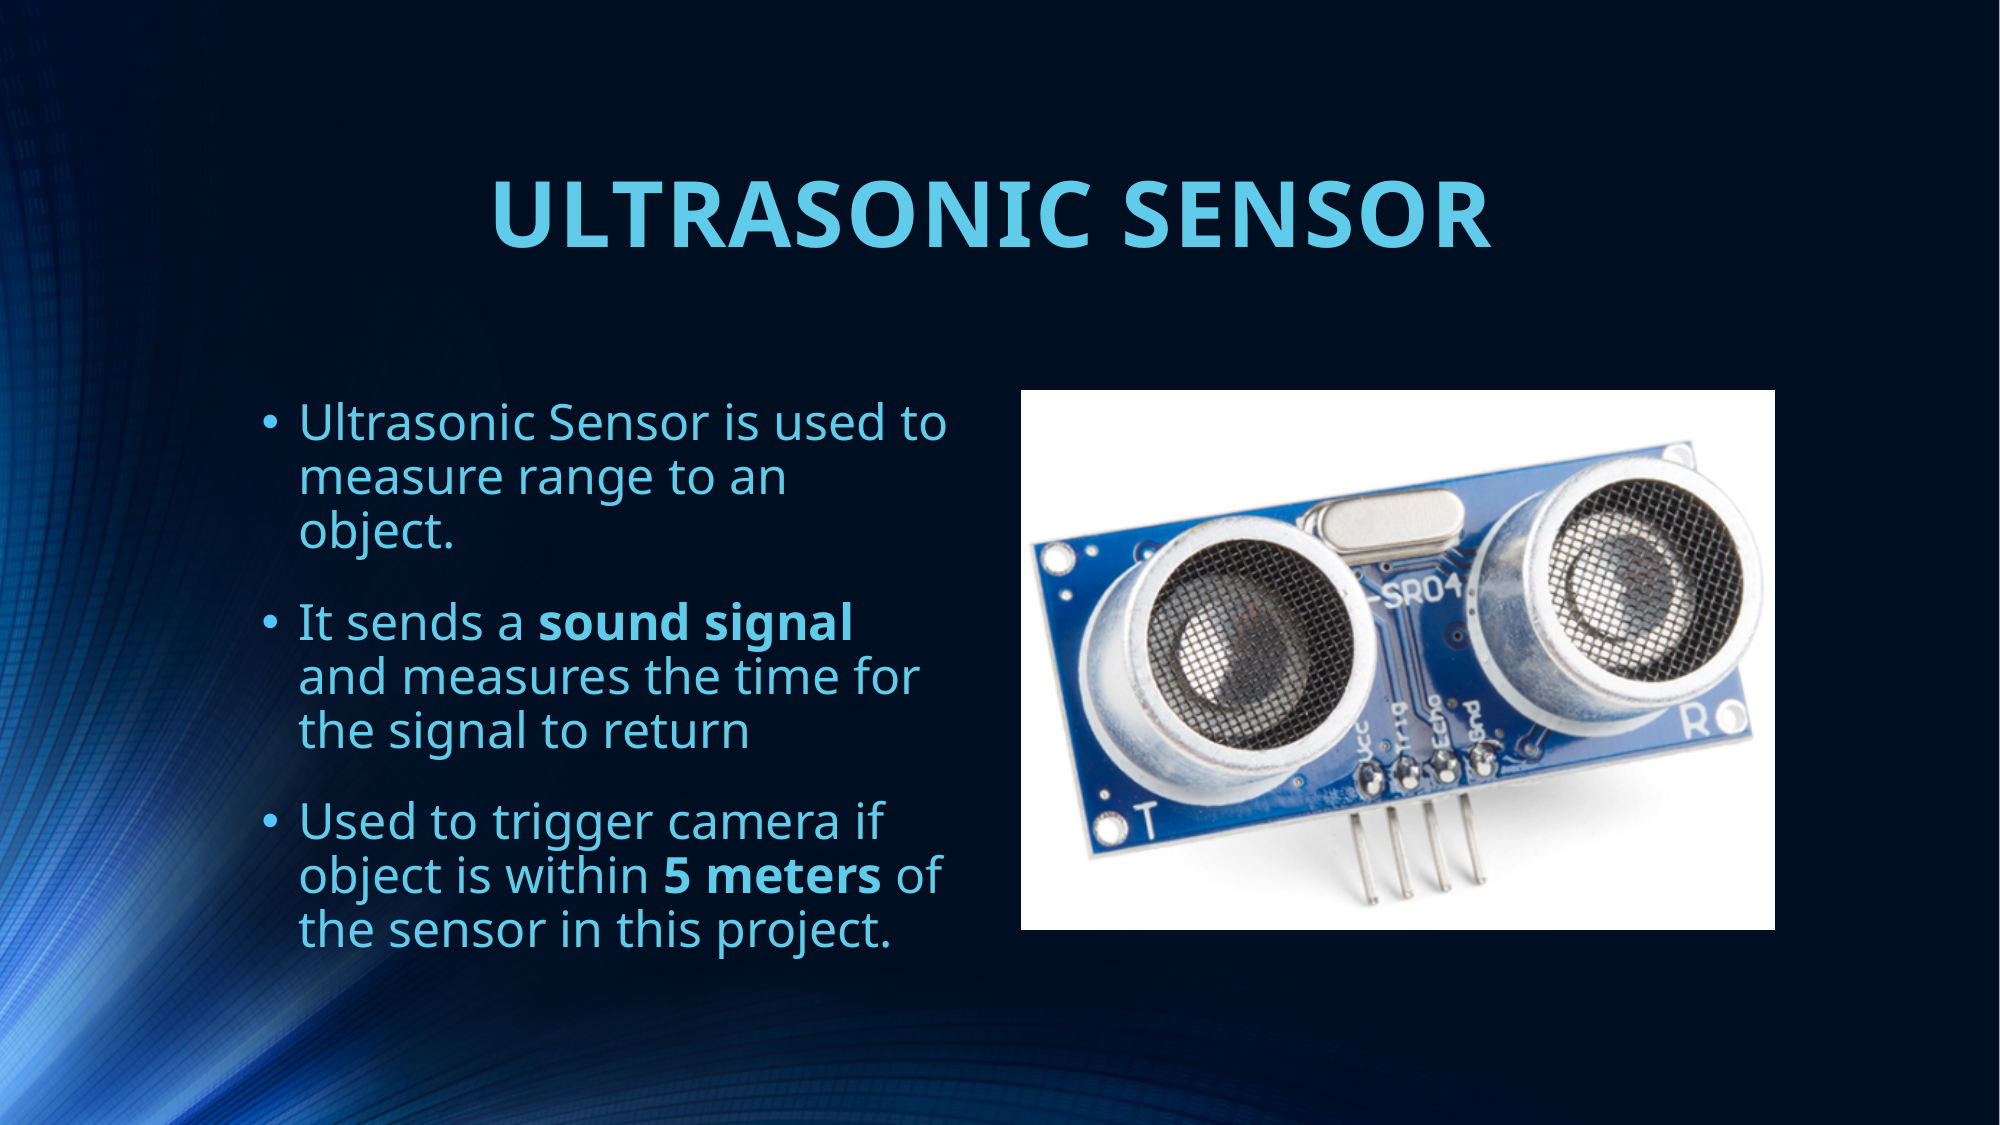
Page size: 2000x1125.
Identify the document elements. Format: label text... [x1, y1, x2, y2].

title ULTRASONIC SENSOR [240, 50, 1741, 275]
picture [0, 0, 2000, 1125]
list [1021, 390, 1775, 930]
list Ultrasonic Sensor is used to measure range to an object. It sends a sound signal and measures the time for the signal to return Used to trigger camera if object is within 5 meters of the sensor in this project. [246, 390, 972, 1066]
